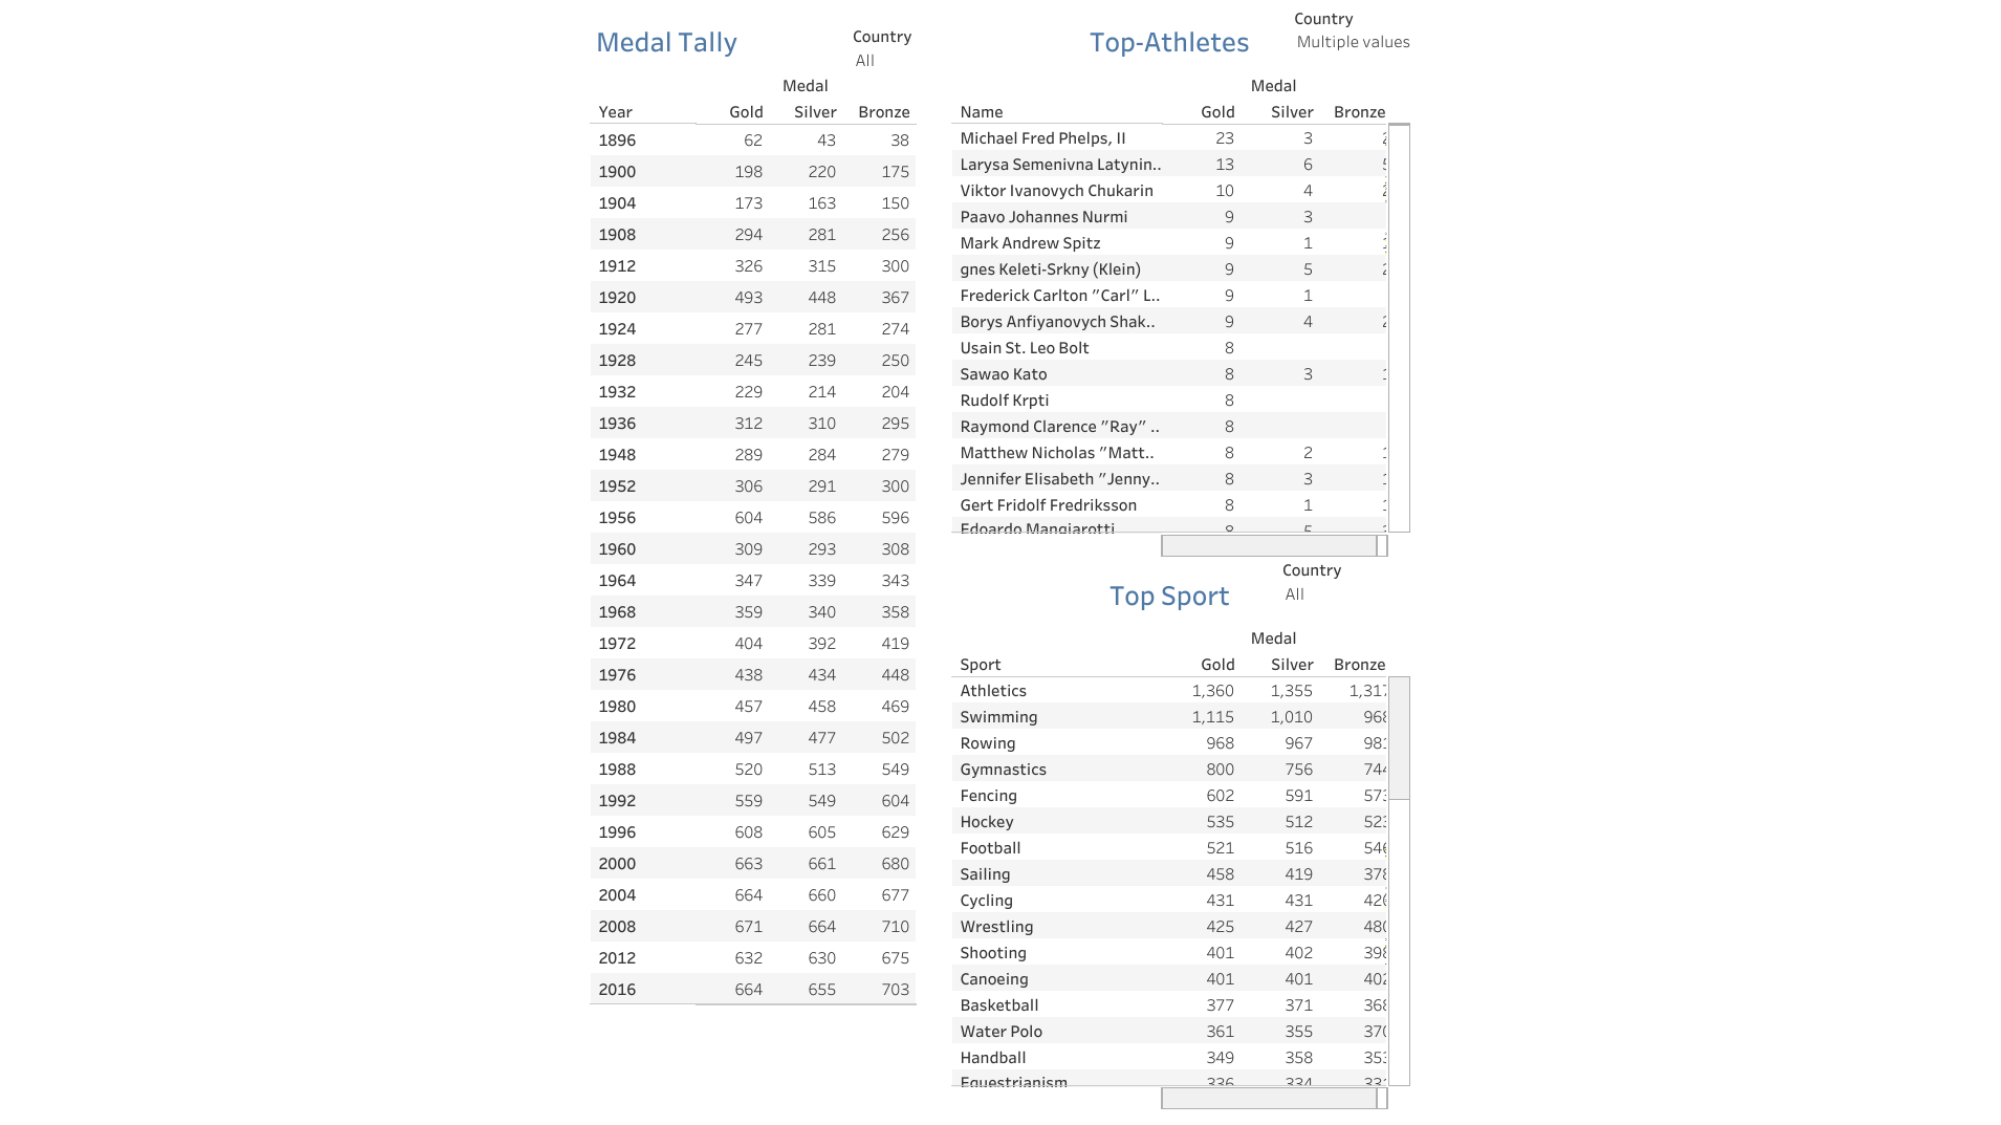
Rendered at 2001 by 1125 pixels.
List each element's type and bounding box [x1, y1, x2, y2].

picture [575, 0, 1425, 1125]
